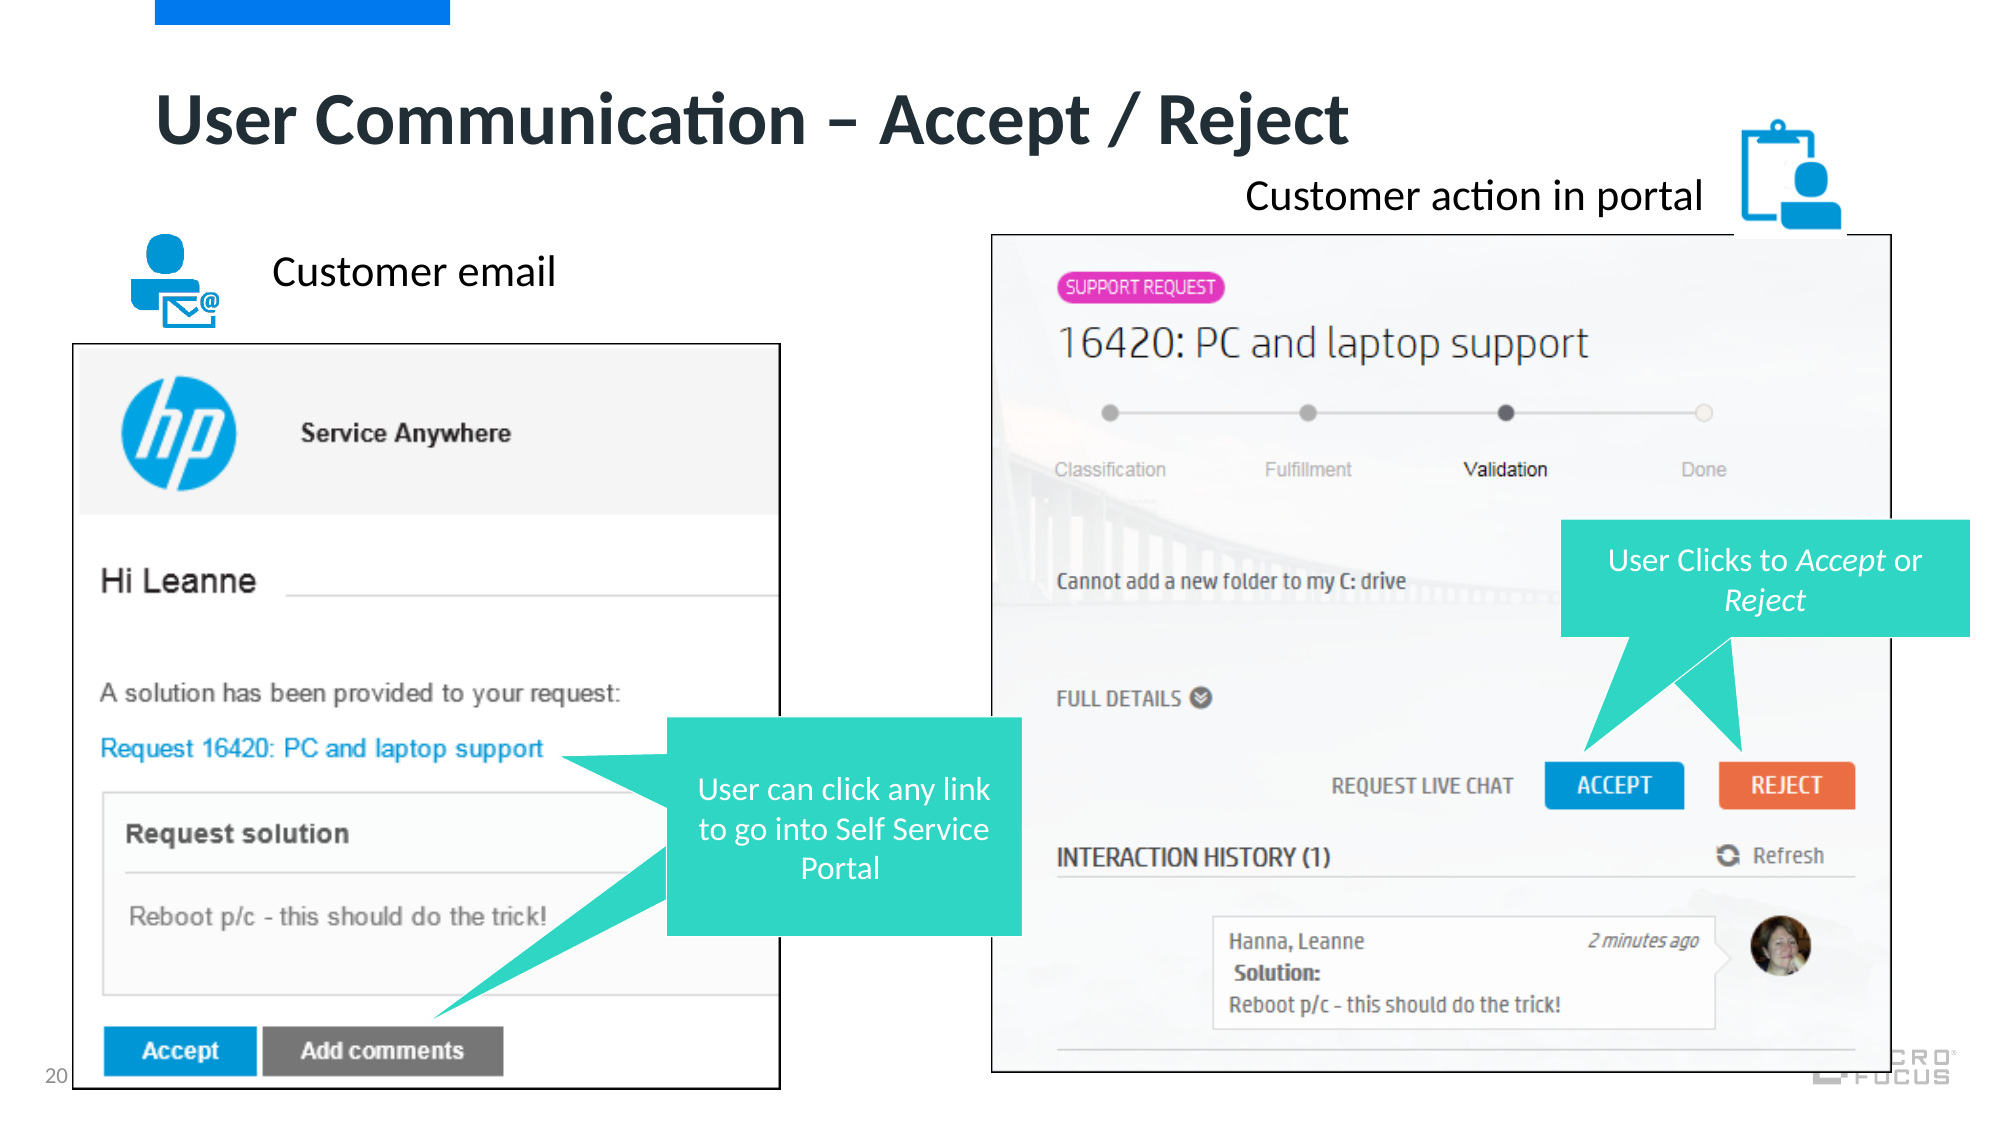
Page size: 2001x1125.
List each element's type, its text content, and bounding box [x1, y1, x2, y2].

picture [990, 116, 1892, 1073]
picture [131, 234, 219, 328]
text_box Customer action in portal [1230, 158, 1734, 227]
text_box Customer email [257, 234, 613, 303]
text_box User can click any link to go into Self Service Portal [781, 716, 990, 938]
title User Communication – Accept / Reject [155, 72, 1847, 250]
slide_number 20 [30, 1051, 90, 1097]
text_box User Clicks to Accept or Reject [1892, 518, 1972, 639]
picture [72, 343, 781, 1090]
